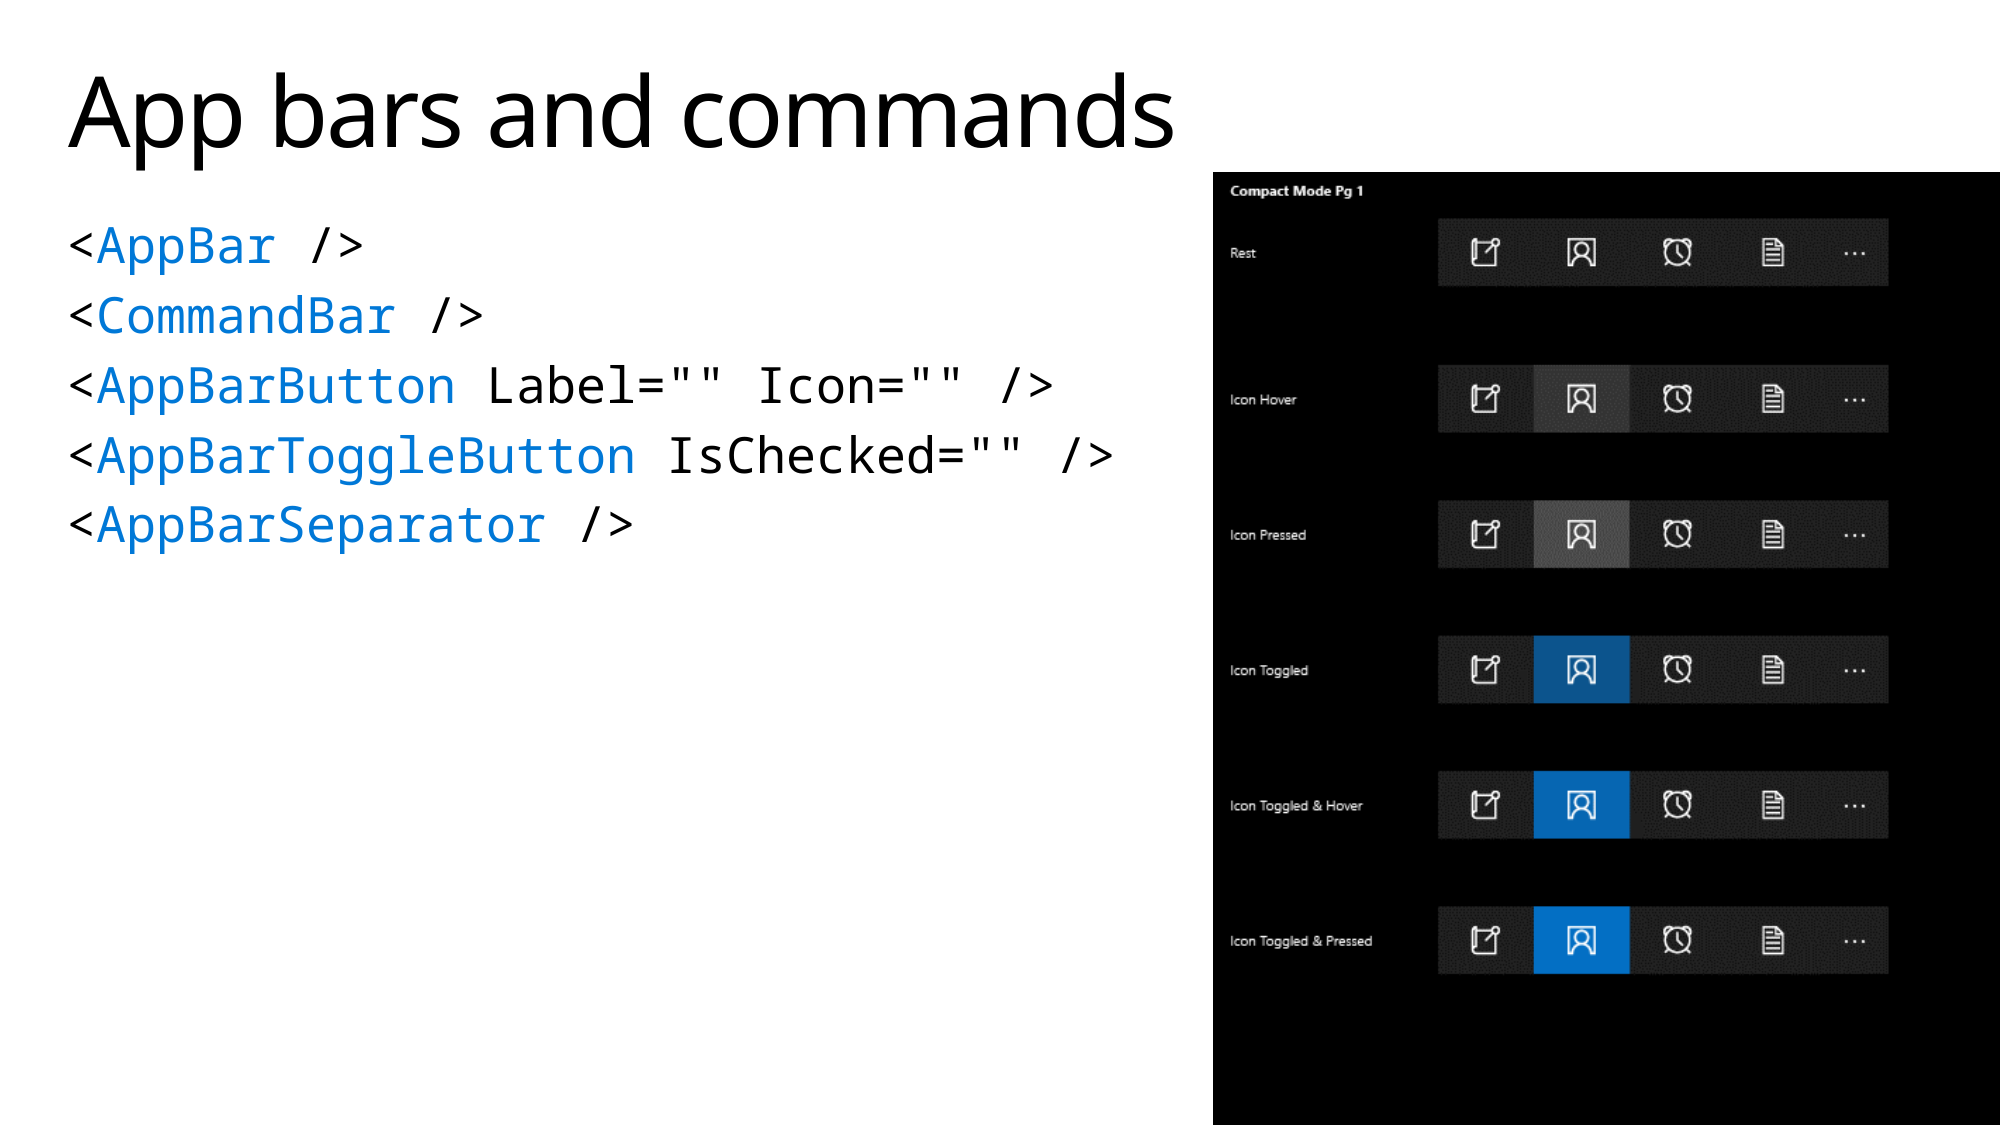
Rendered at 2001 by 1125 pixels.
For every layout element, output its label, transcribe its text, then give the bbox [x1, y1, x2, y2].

list <AppBar /> <CommandBar /> <AppBarButton Label="" Icon="" /> <AppBarToggleButton IsChecked="" /> <AppBarSeparator /> [44, 195, 1213, 521]
title App bars and commands [44, 47, 1957, 195]
picture [1213, 172, 2000, 1125]
